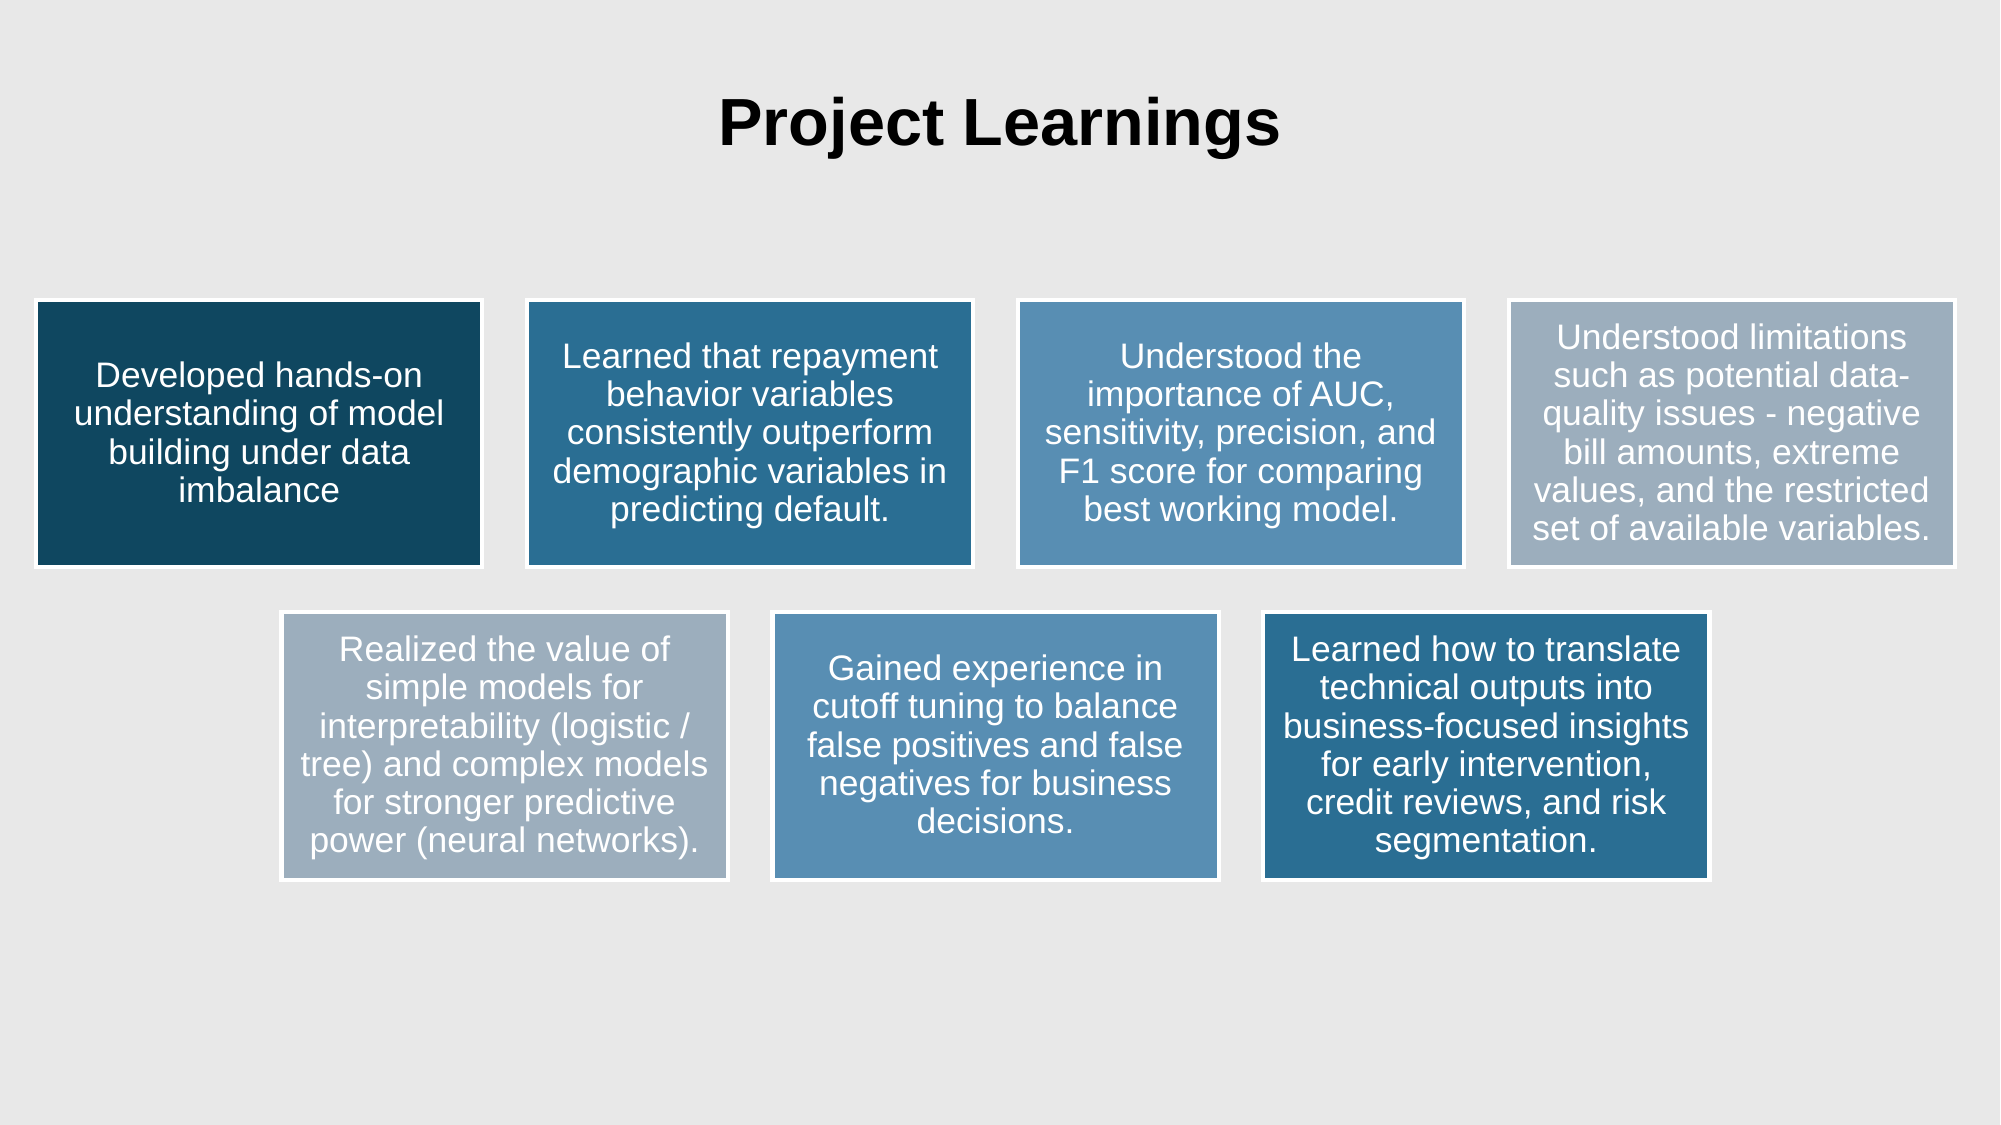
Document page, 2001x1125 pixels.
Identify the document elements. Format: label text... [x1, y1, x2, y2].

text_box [35, 232, 1957, 948]
title Project Learnings [0, 15, 2000, 233]
